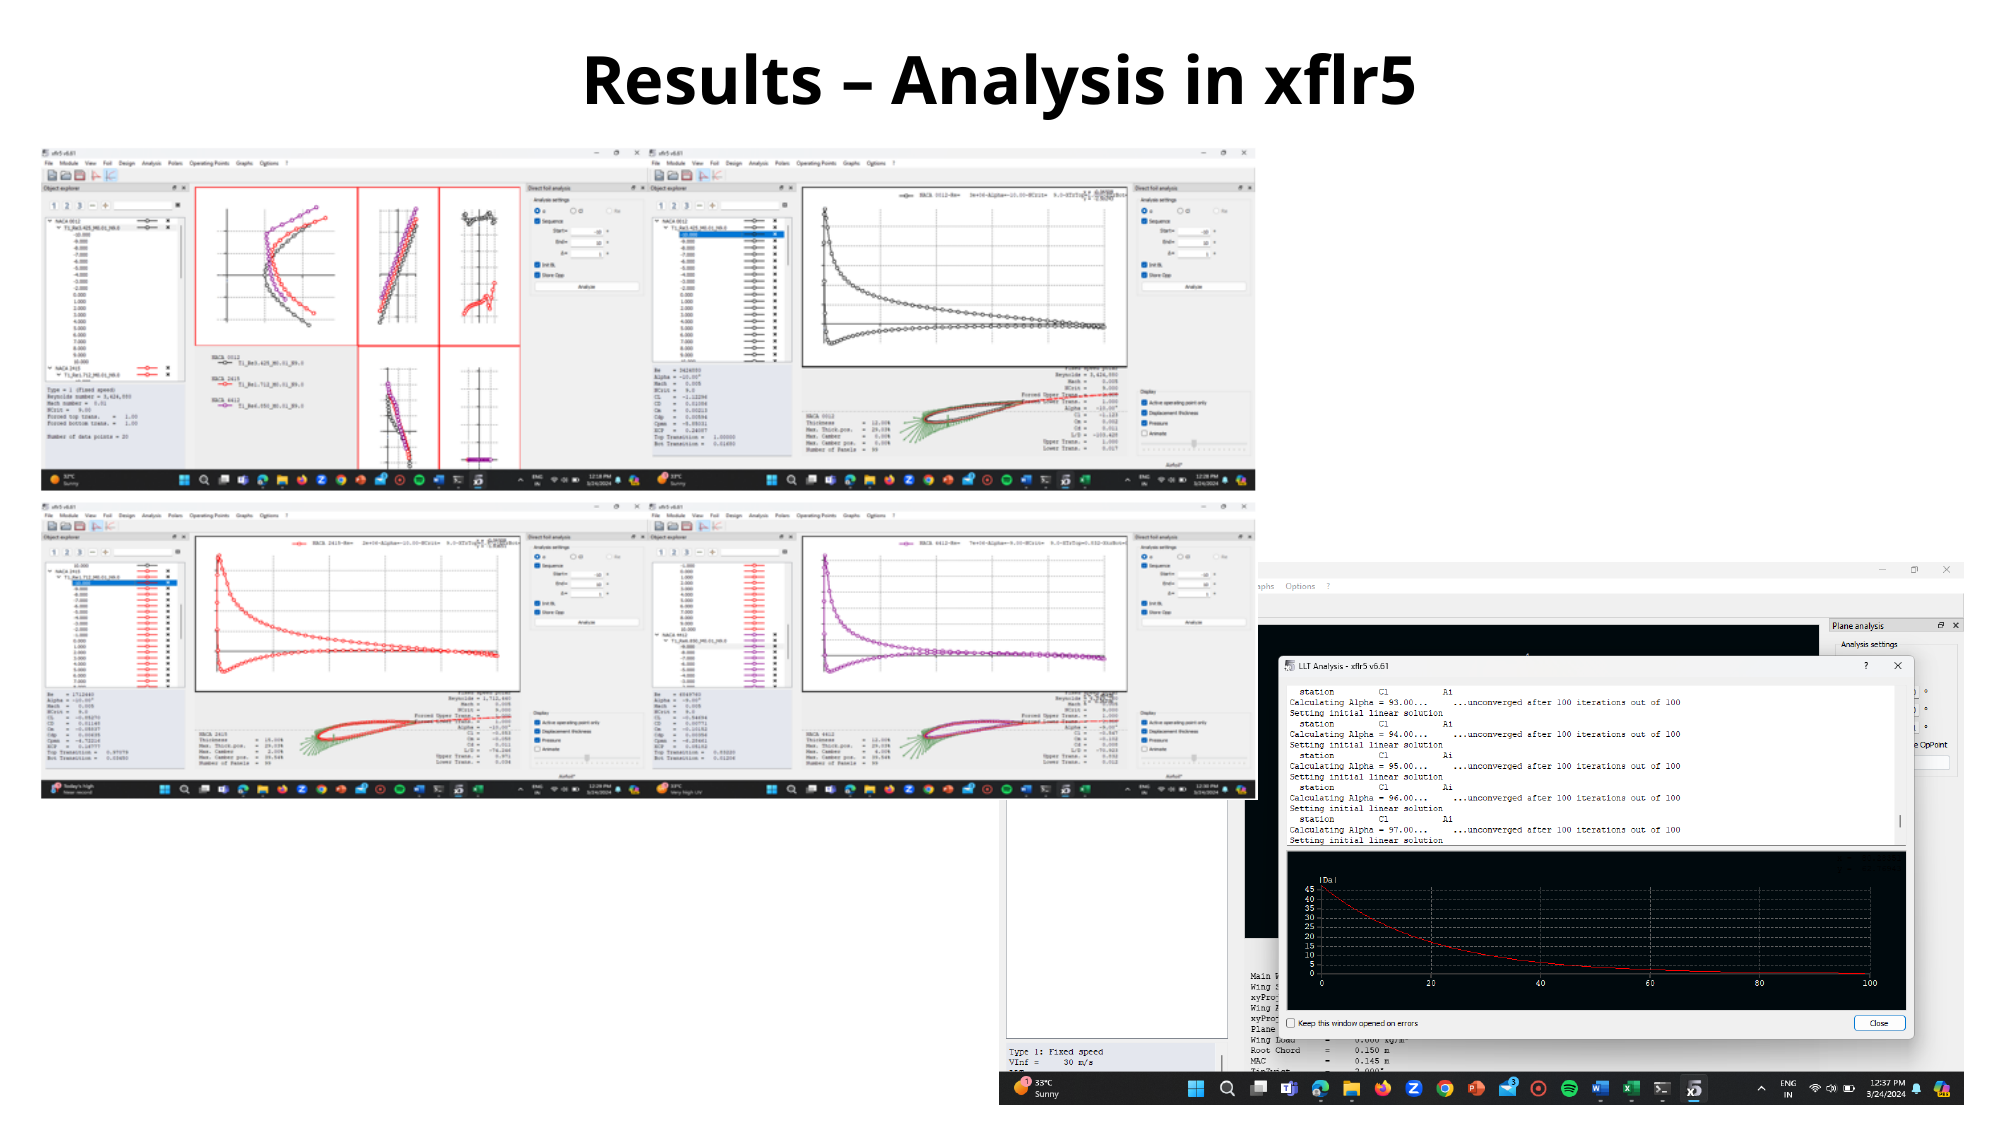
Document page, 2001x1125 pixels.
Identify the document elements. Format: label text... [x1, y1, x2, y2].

title Results – Analysis in xflr5 [389, 22, 1611, 144]
picture [36, 143, 1964, 1105]
